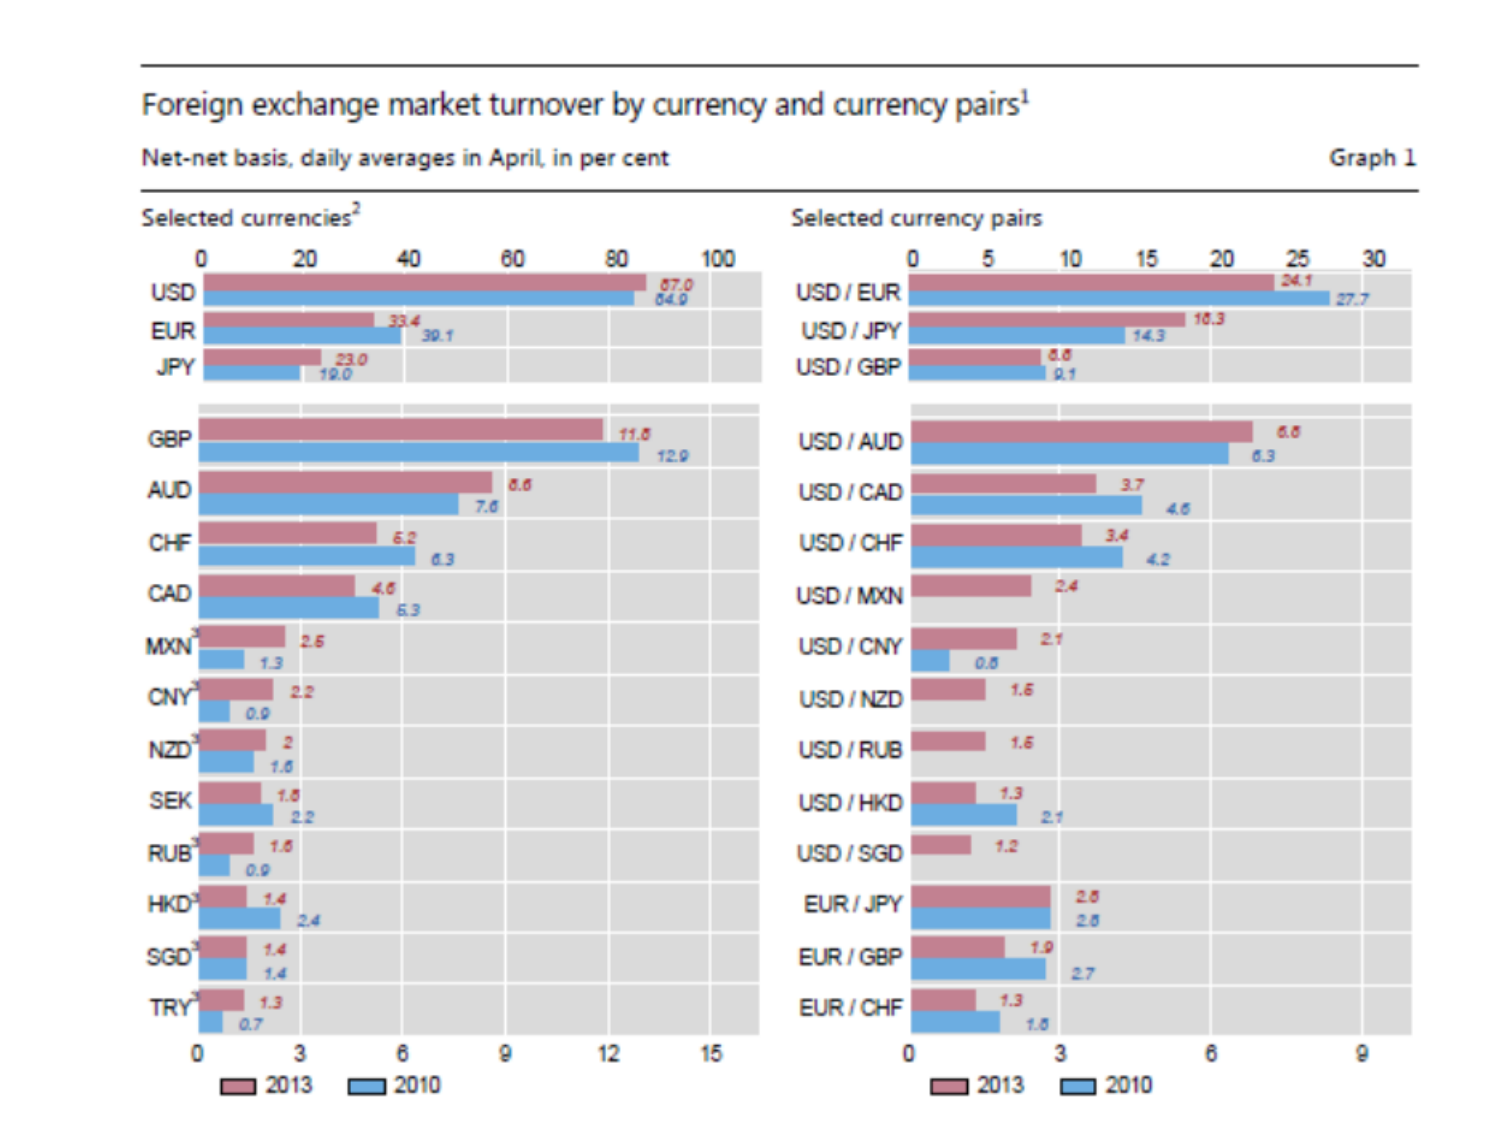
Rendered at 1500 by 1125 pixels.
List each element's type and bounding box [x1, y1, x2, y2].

picture [111, 63, 1445, 1107]
